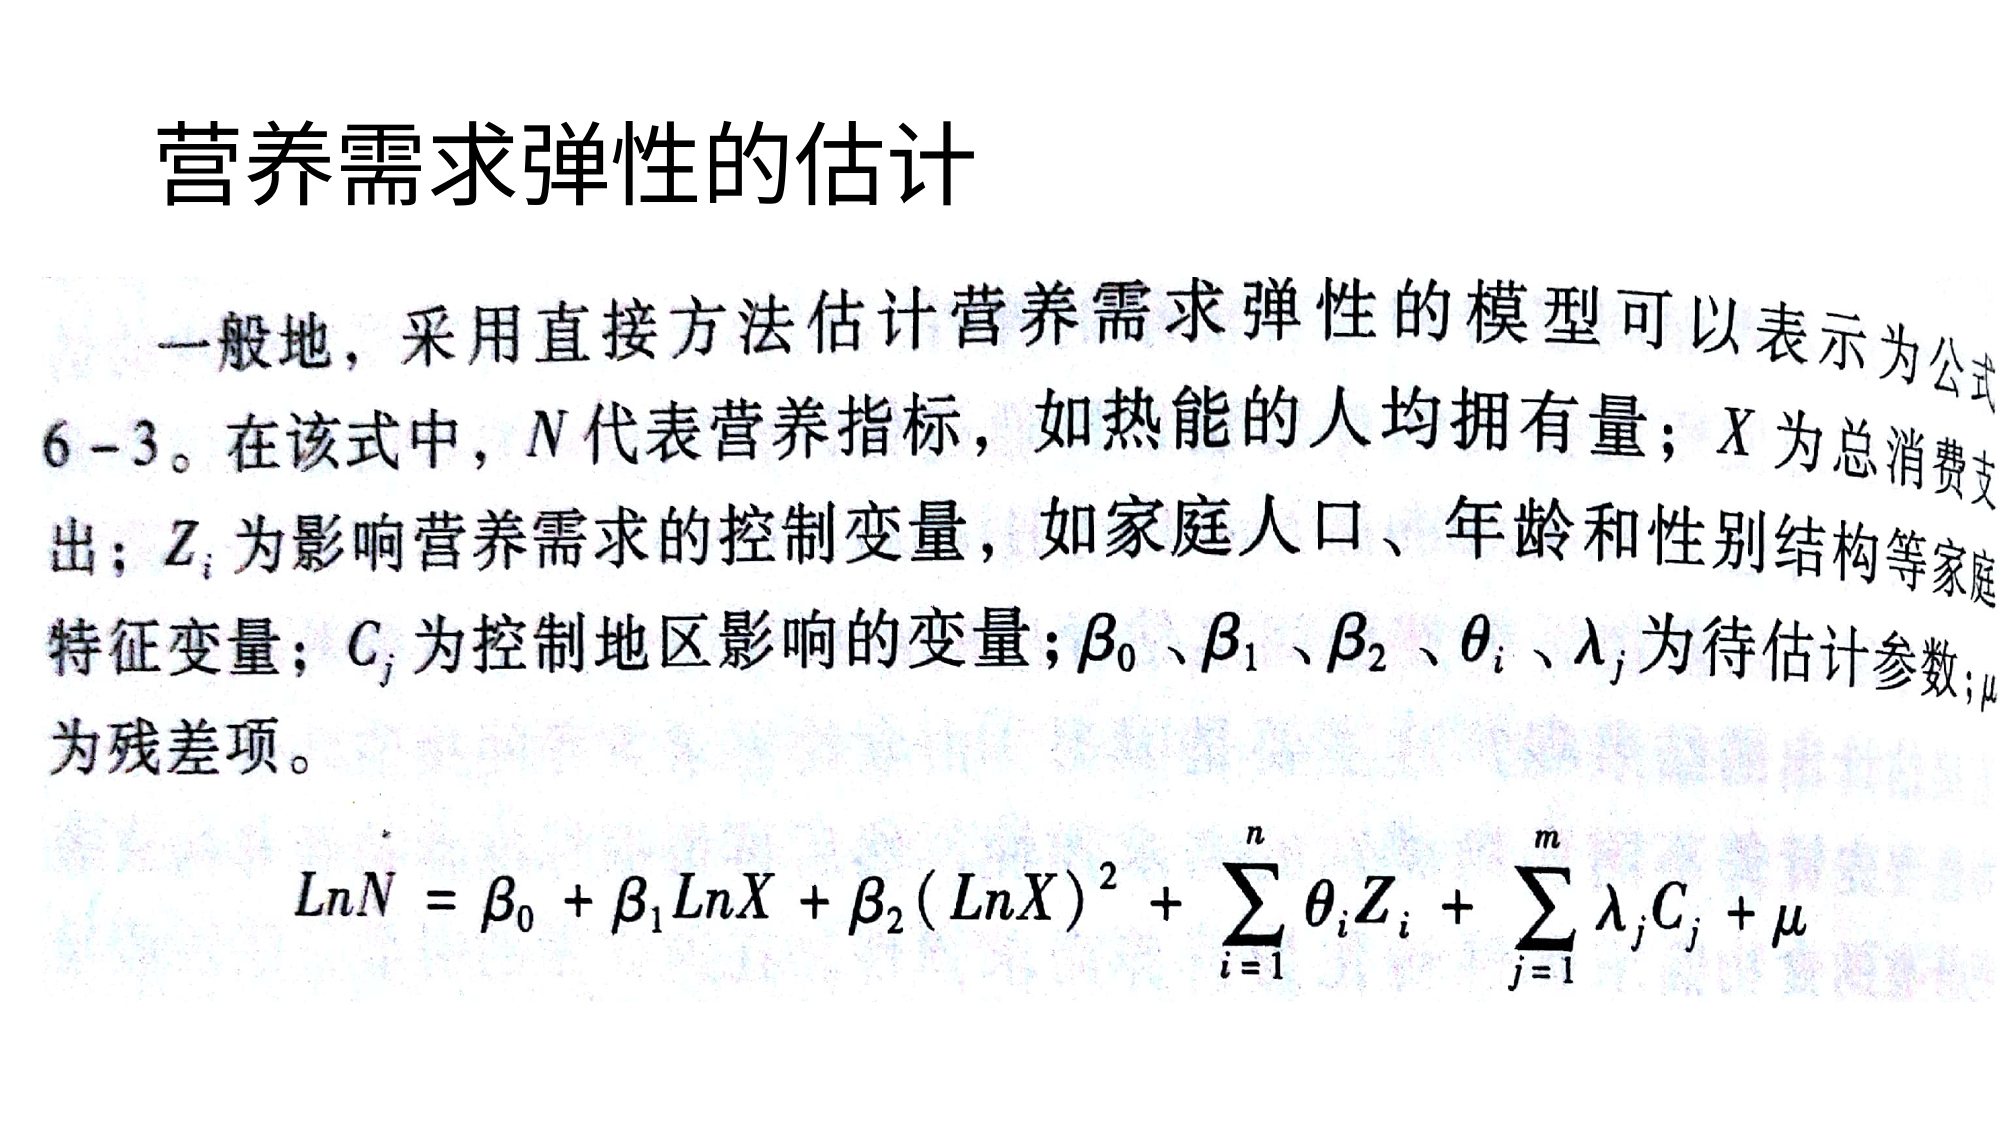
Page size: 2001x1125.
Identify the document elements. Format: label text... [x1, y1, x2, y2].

picture [41, 277, 2000, 1002]
title 营养需求弹性的估计 [137, 59, 1863, 277]
